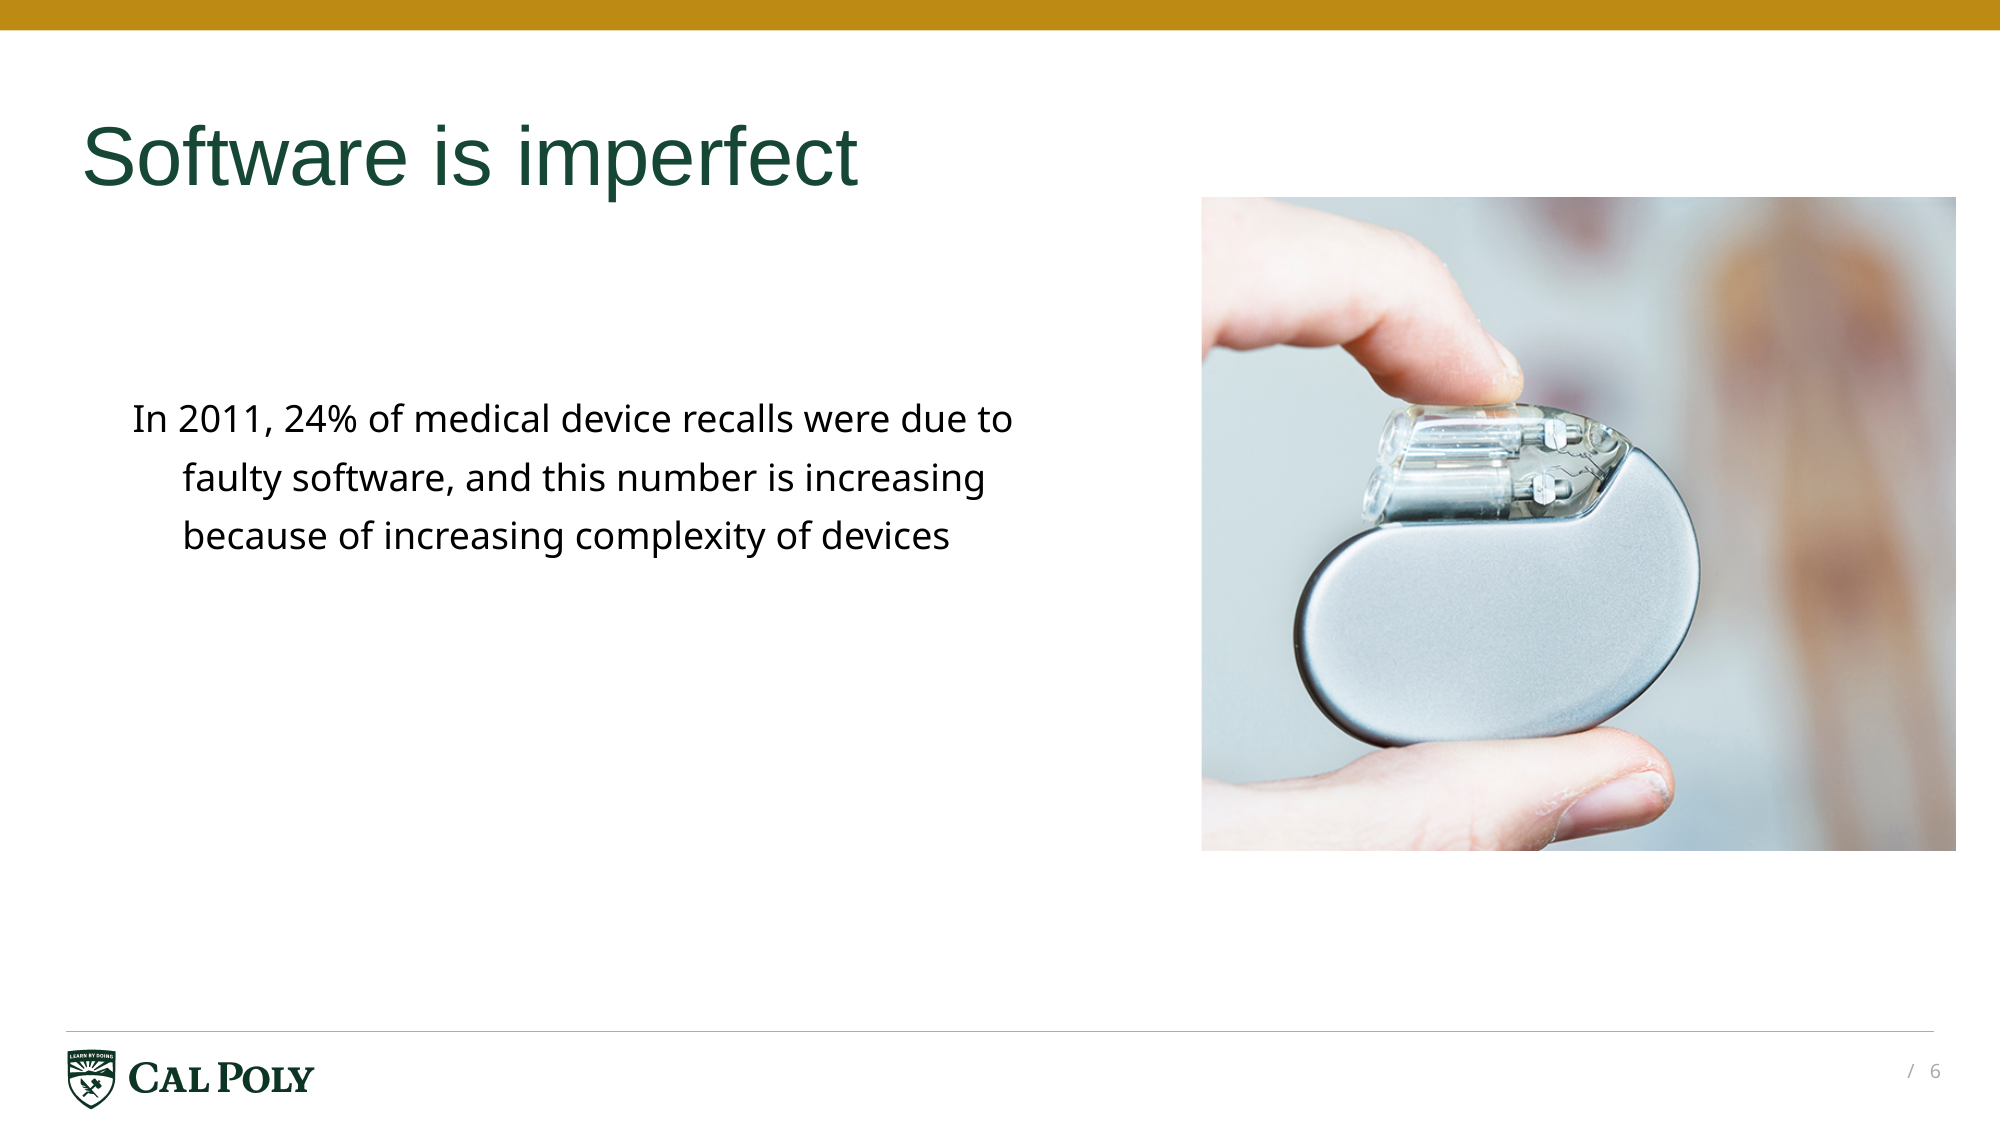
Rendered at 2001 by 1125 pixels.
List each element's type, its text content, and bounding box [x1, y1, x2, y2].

list In 2011, 24% of medical device recalls were due to faulty software, and this number is increasing because of increasing complexity of devices [67, 374, 1139, 991]
picture [43, 1025, 338, 1125]
picture [1201, 197, 1957, 851]
slide_number / 6 [1866, 1041, 1956, 1102]
title Software is imperfect [66, 101, 1138, 216]
